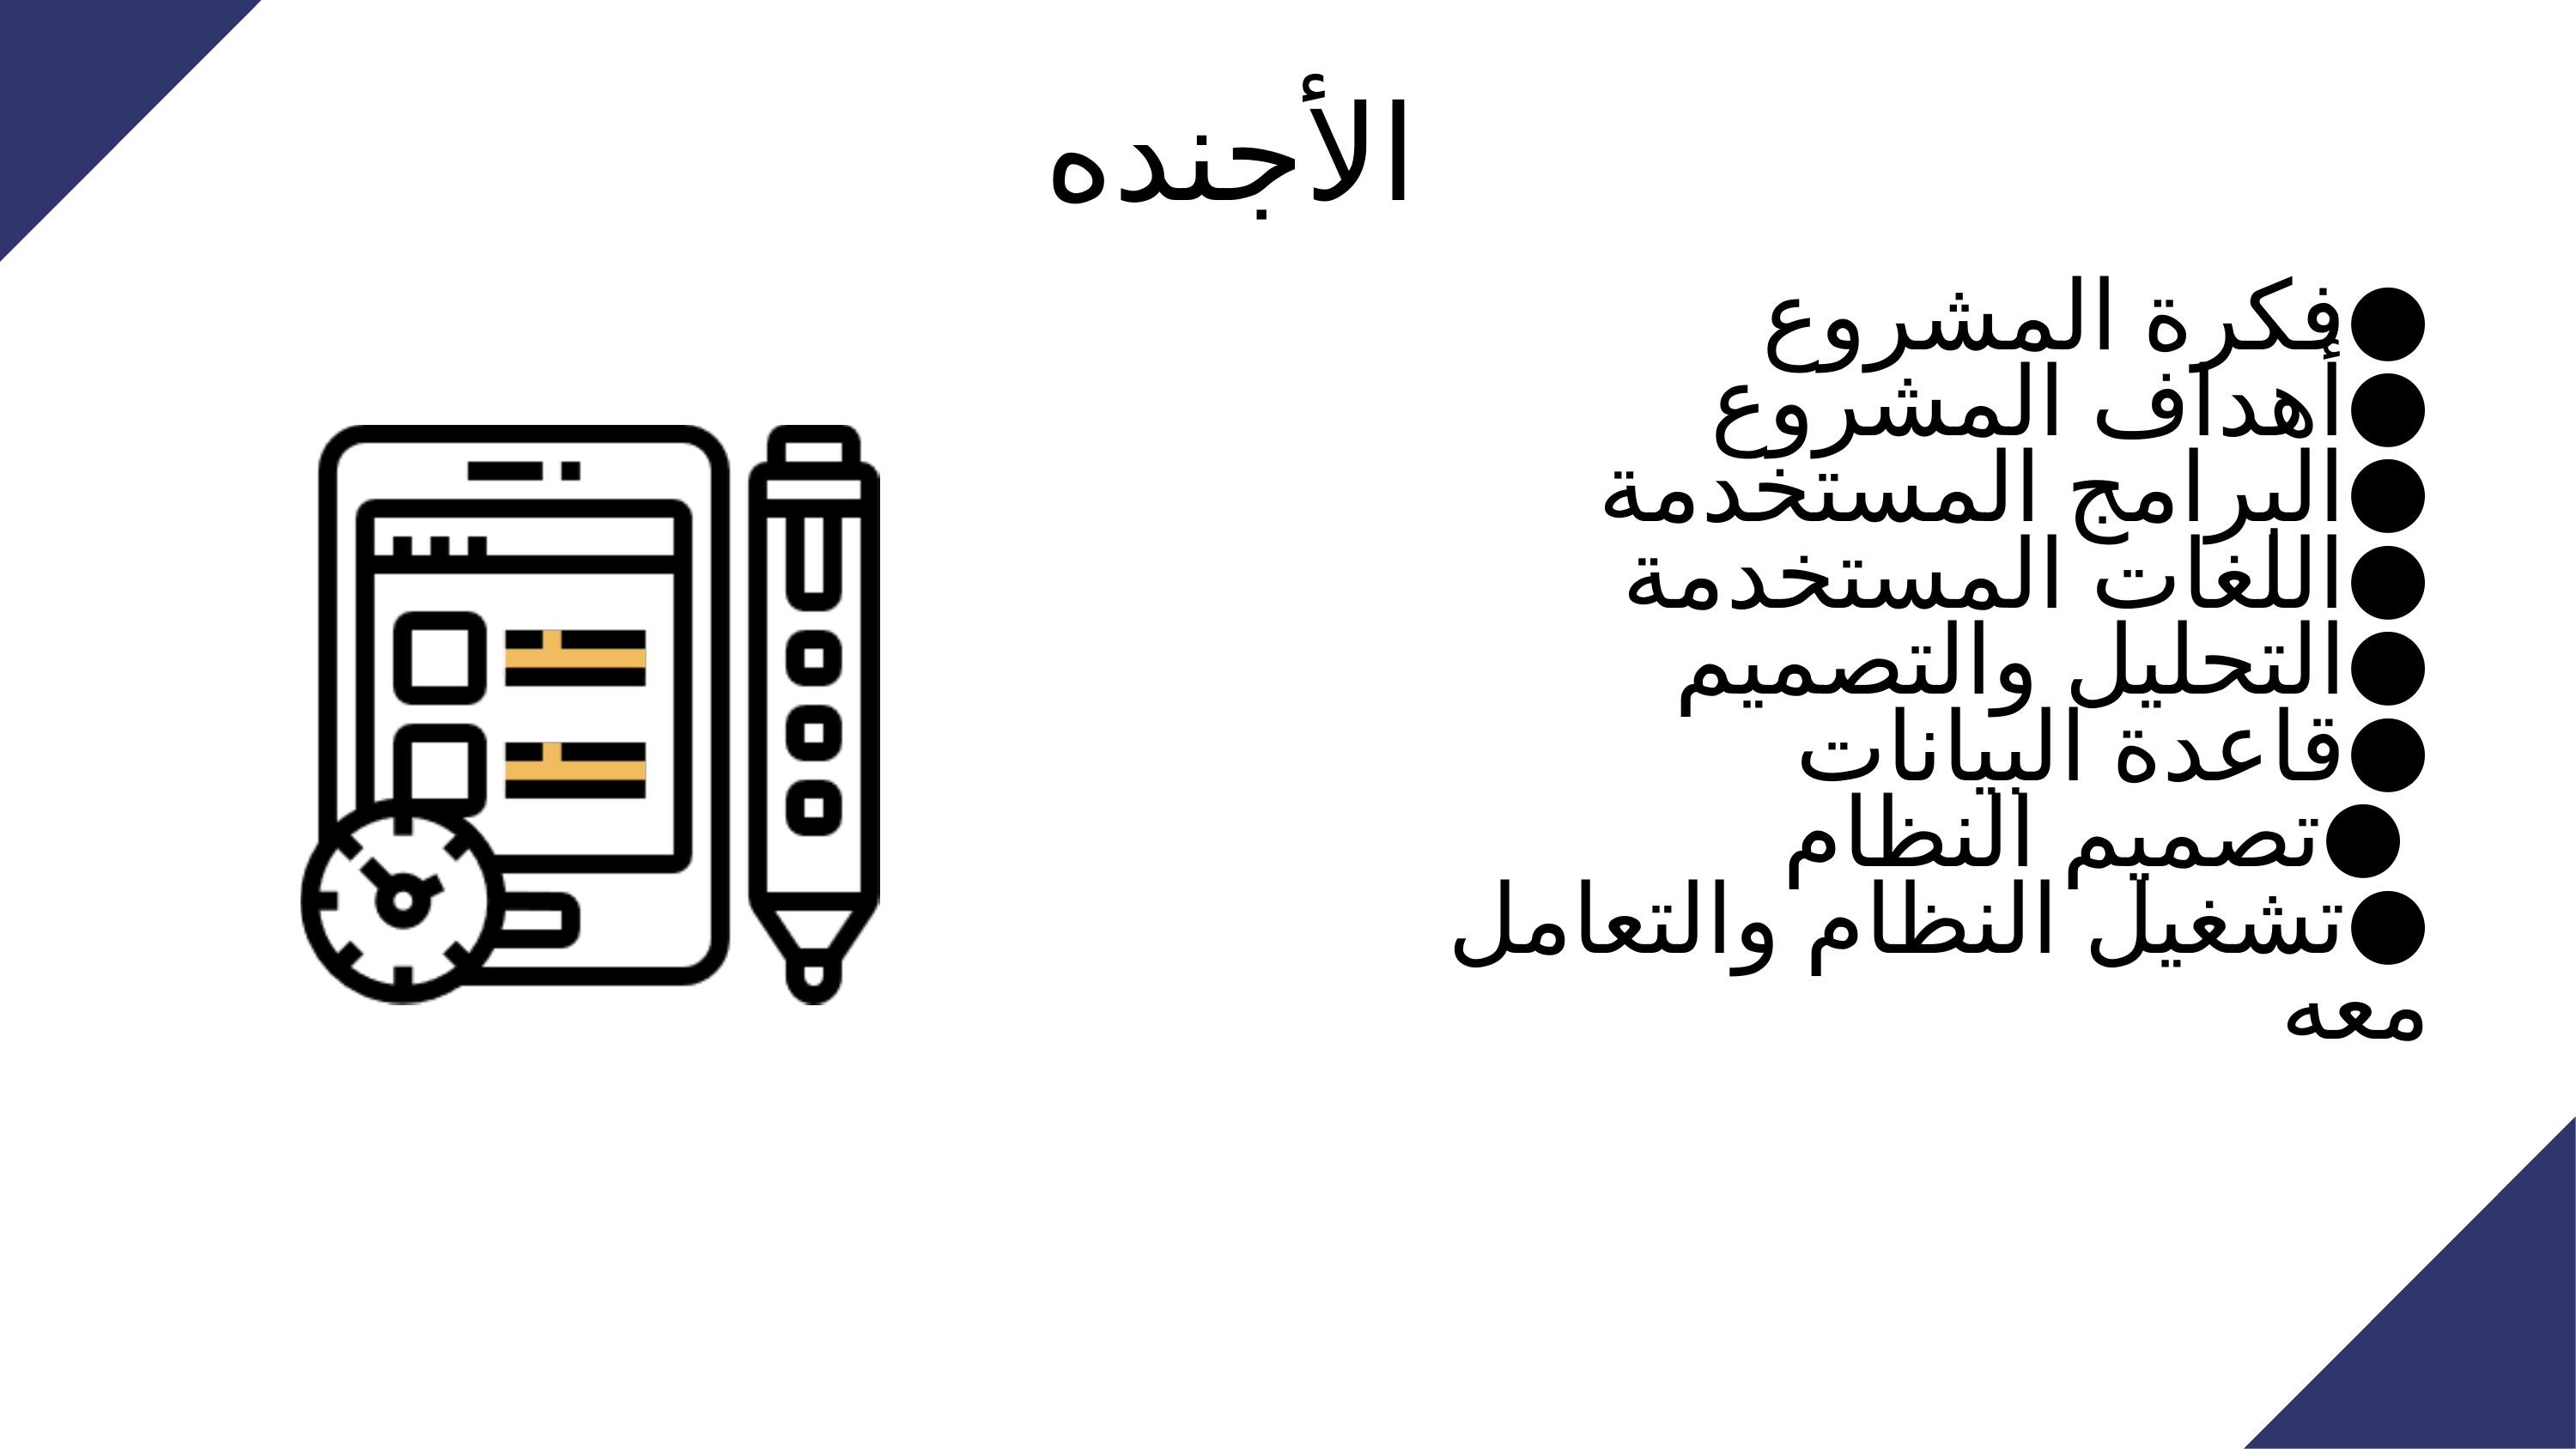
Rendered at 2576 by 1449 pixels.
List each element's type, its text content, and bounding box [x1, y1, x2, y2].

text_box [246, 190, 682, 762]
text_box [2243, 1116, 2576, 1449]
text_box الأجنده [955, 41, 1506, 227]
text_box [0, 0, 263, 262]
text_box ●فكرة المشروع ●أهداف المشروع ●البرامج المستخدمة ●اللغات المستخدمة ●التحليل والتصميم ●قاعدة البيانات ●تصميم النظام ●تشغيل النظام والتعامل معه [1440, 282, 2432, 1059]
text_box [300, 425, 880, 1005]
